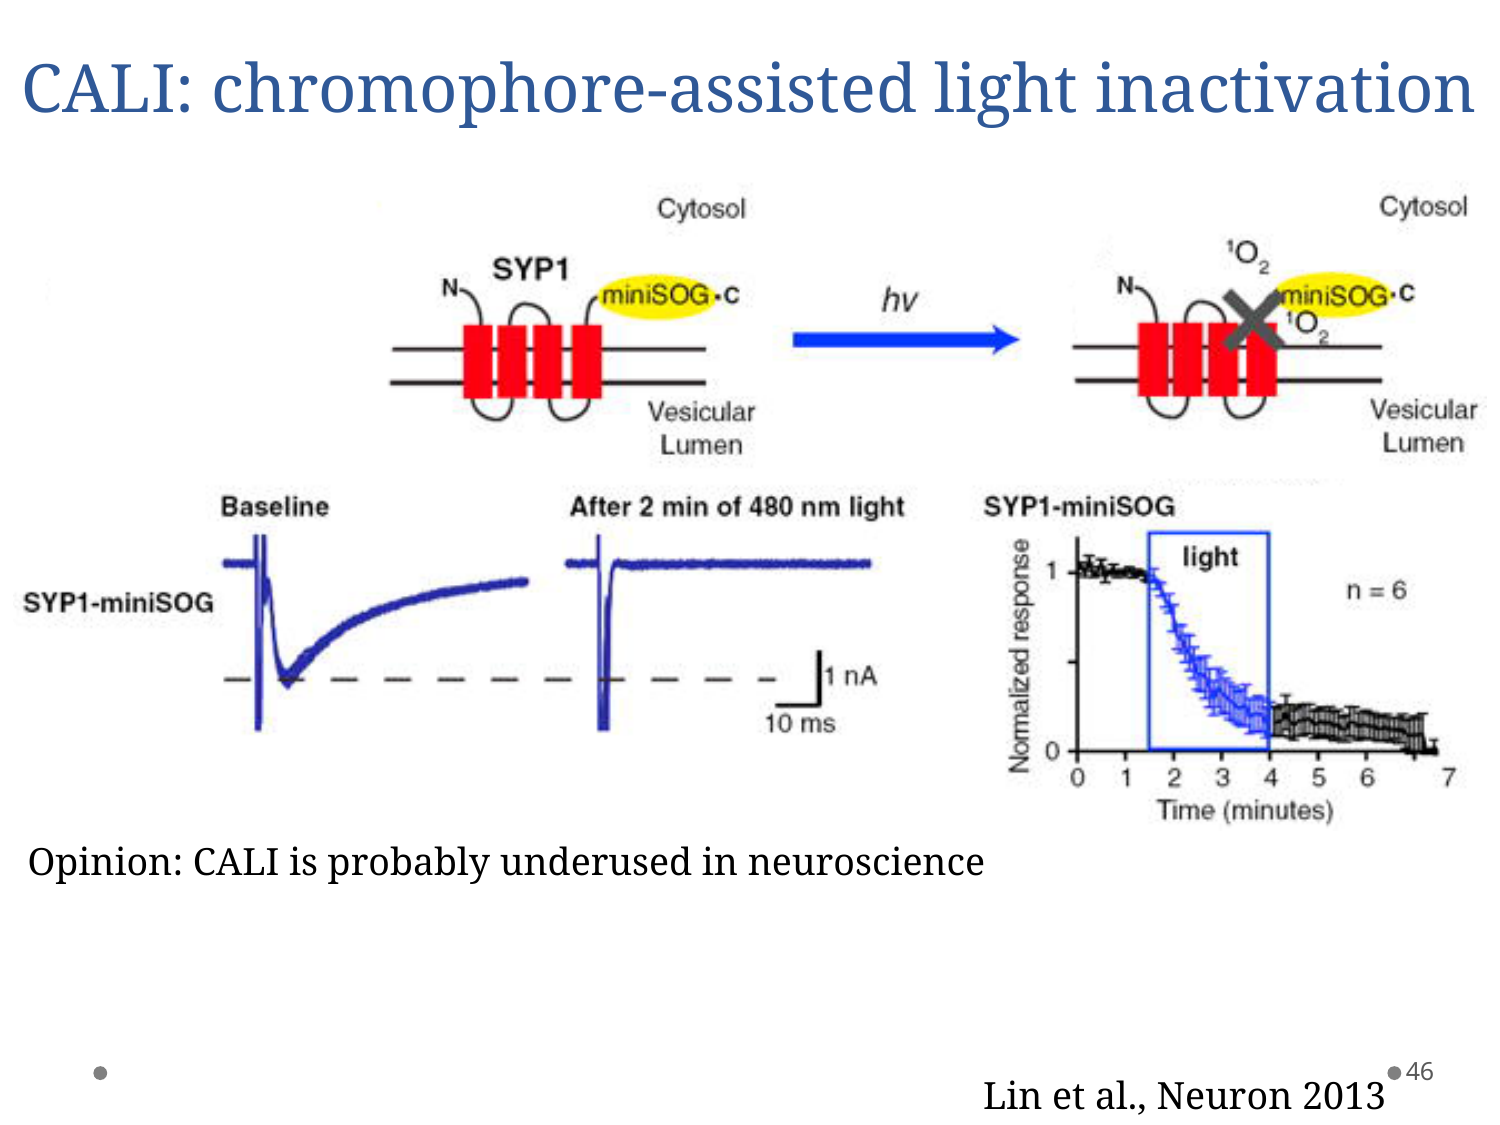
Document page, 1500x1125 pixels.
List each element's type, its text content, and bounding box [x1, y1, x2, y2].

slide_number 46 [1401, 1042, 1494, 1103]
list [13, 178, 1487, 831]
title CALI: chromophore-assisted light inactivation [0, 0, 1500, 134]
text_box Opinion: CALI is probably underused in neuroscience [12, 838, 1002, 890]
text_box Lin et al., Neuron 2013 [968, 1064, 1402, 1125]
